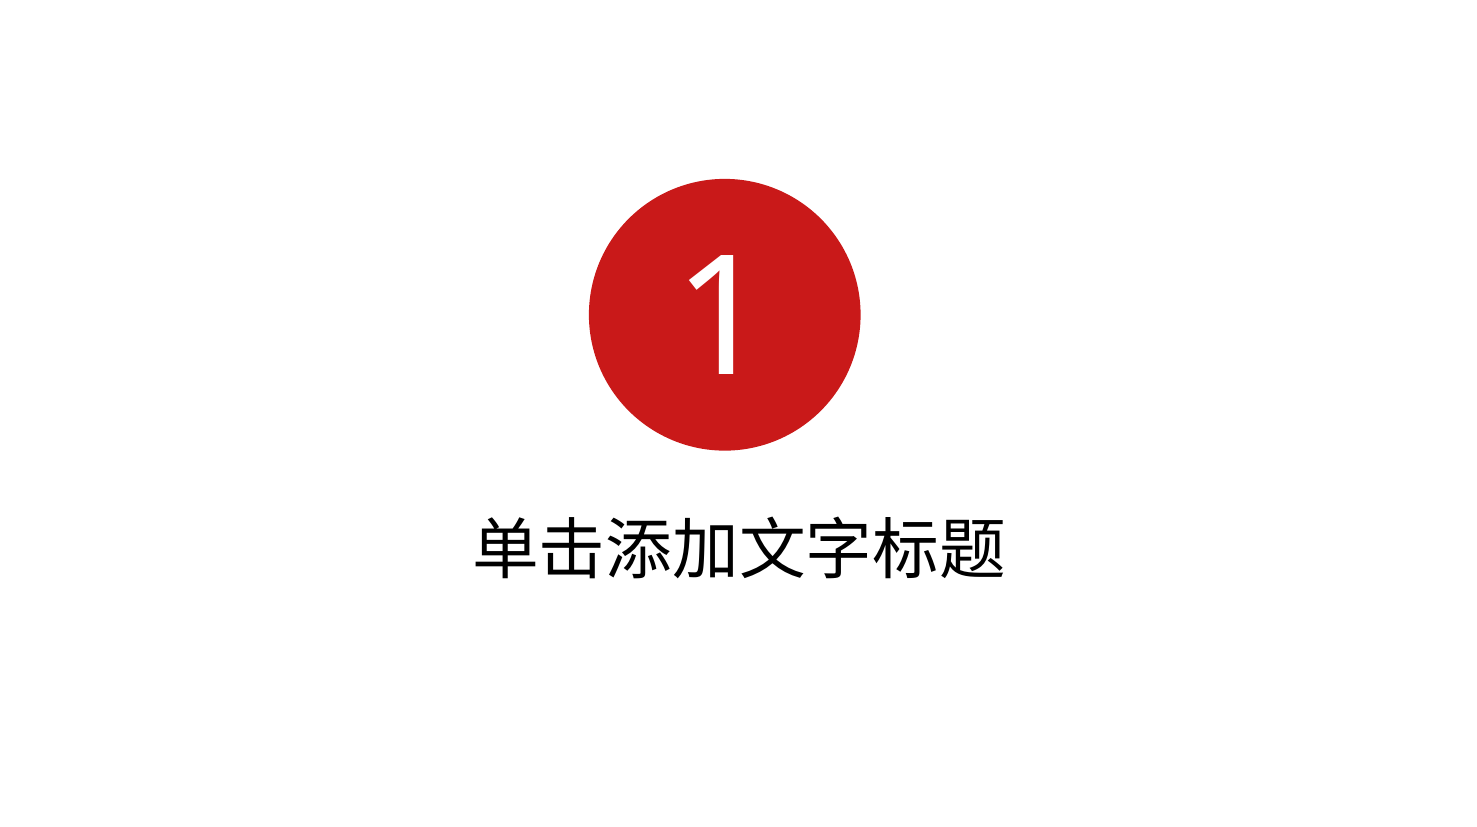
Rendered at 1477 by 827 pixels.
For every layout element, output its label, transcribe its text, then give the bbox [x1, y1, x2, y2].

text_box 单击添加文字标题 [457, 499, 1021, 595]
text_box 1 [659, 200, 785, 416]
text_box [586, 176, 863, 453]
